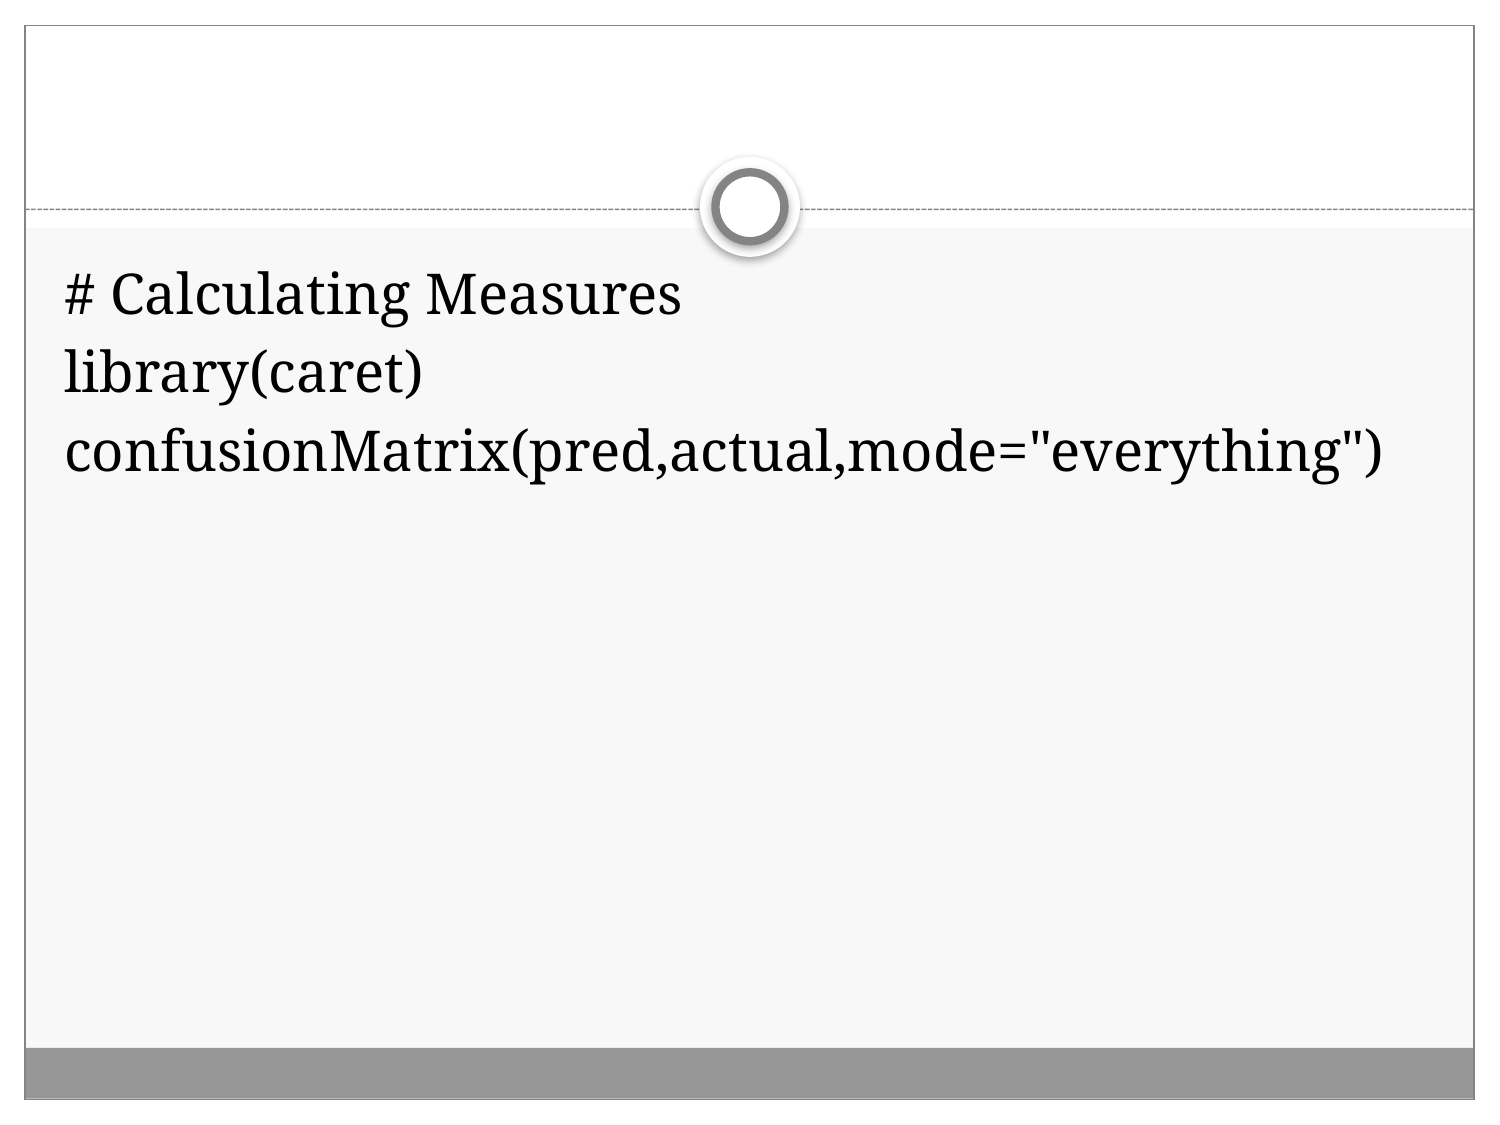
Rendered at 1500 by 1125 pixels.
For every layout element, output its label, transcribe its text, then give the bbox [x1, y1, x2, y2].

list # Calculating Measures library(caret) confusionMatrix(pred,actual,mode="everything") [49, 250, 1445, 1001]
